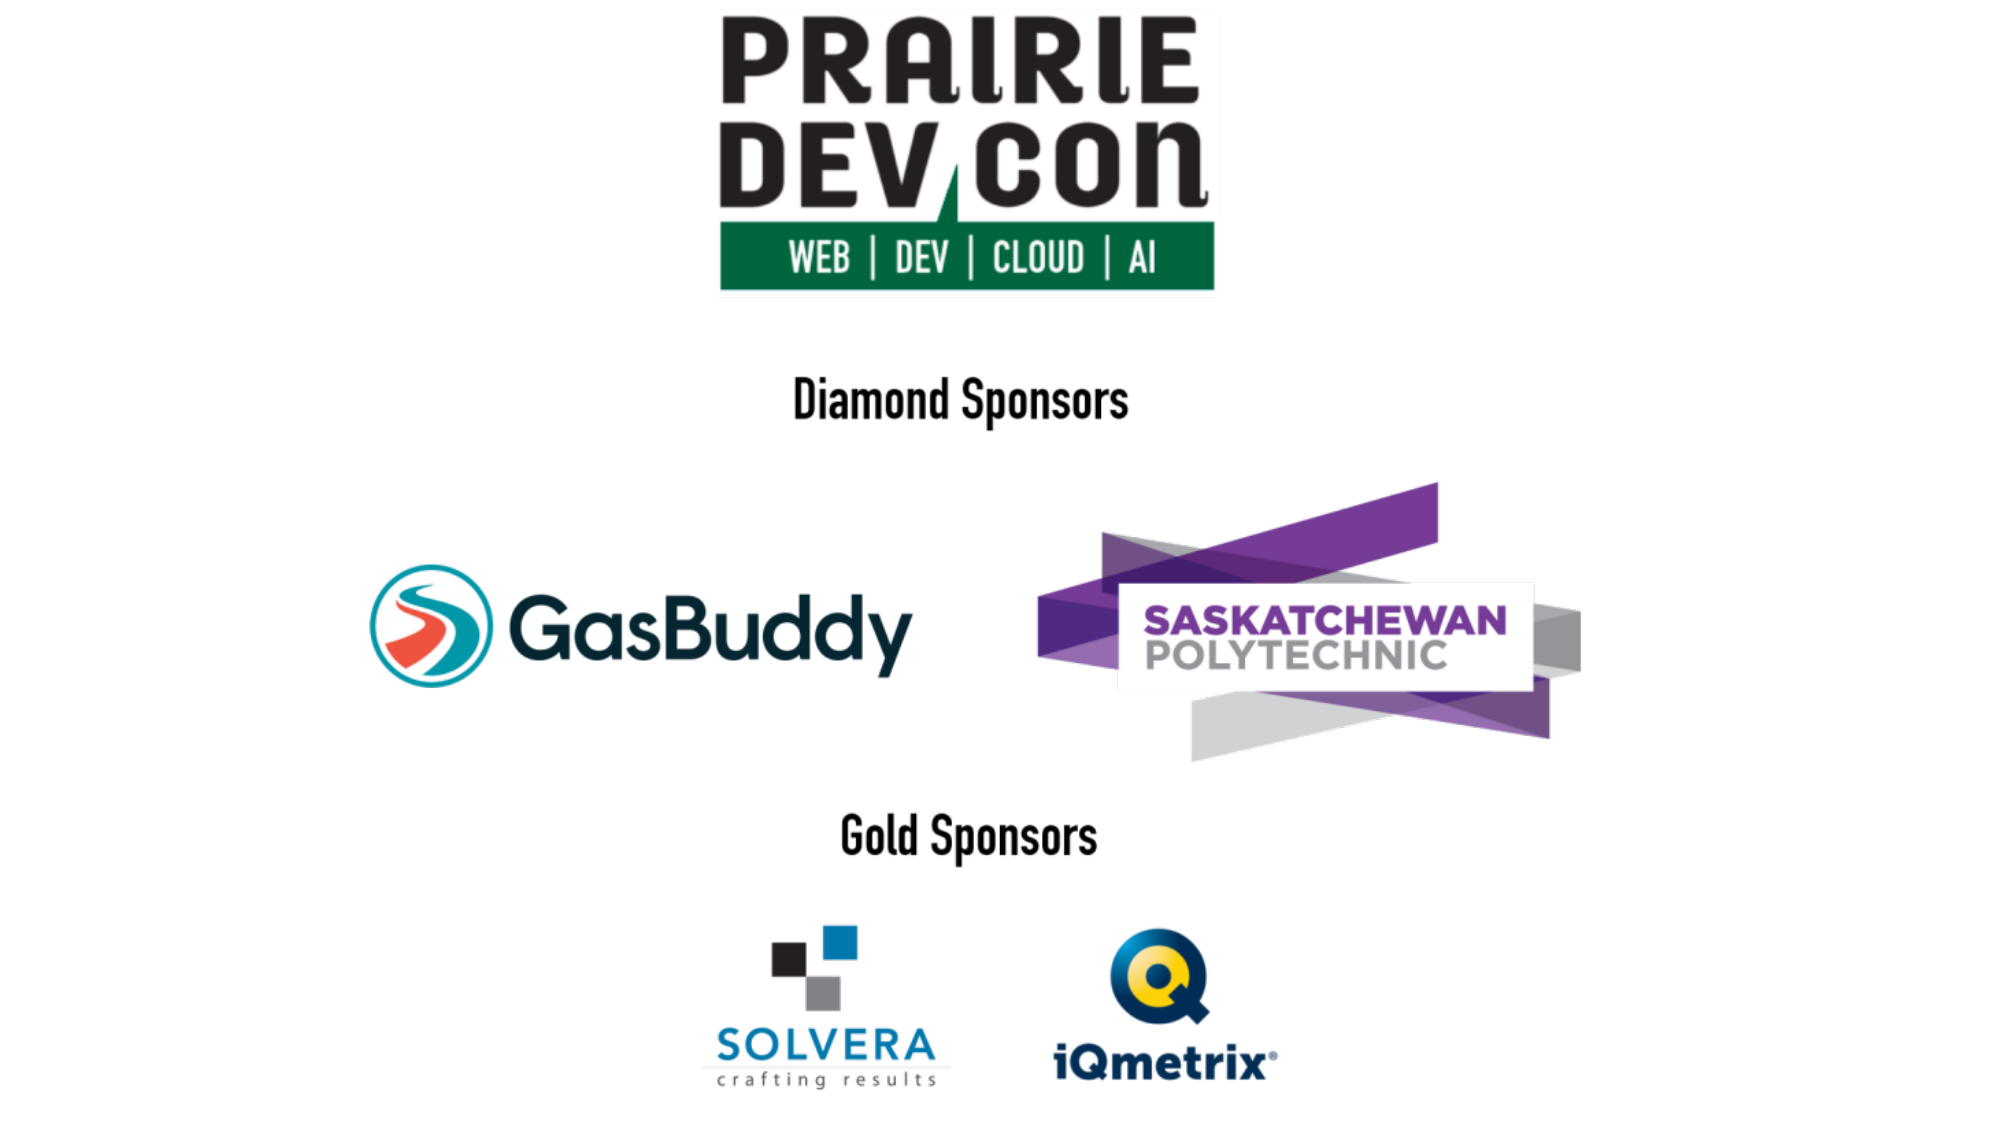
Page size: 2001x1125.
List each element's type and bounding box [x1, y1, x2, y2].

picture [315, 0, 1685, 1125]
